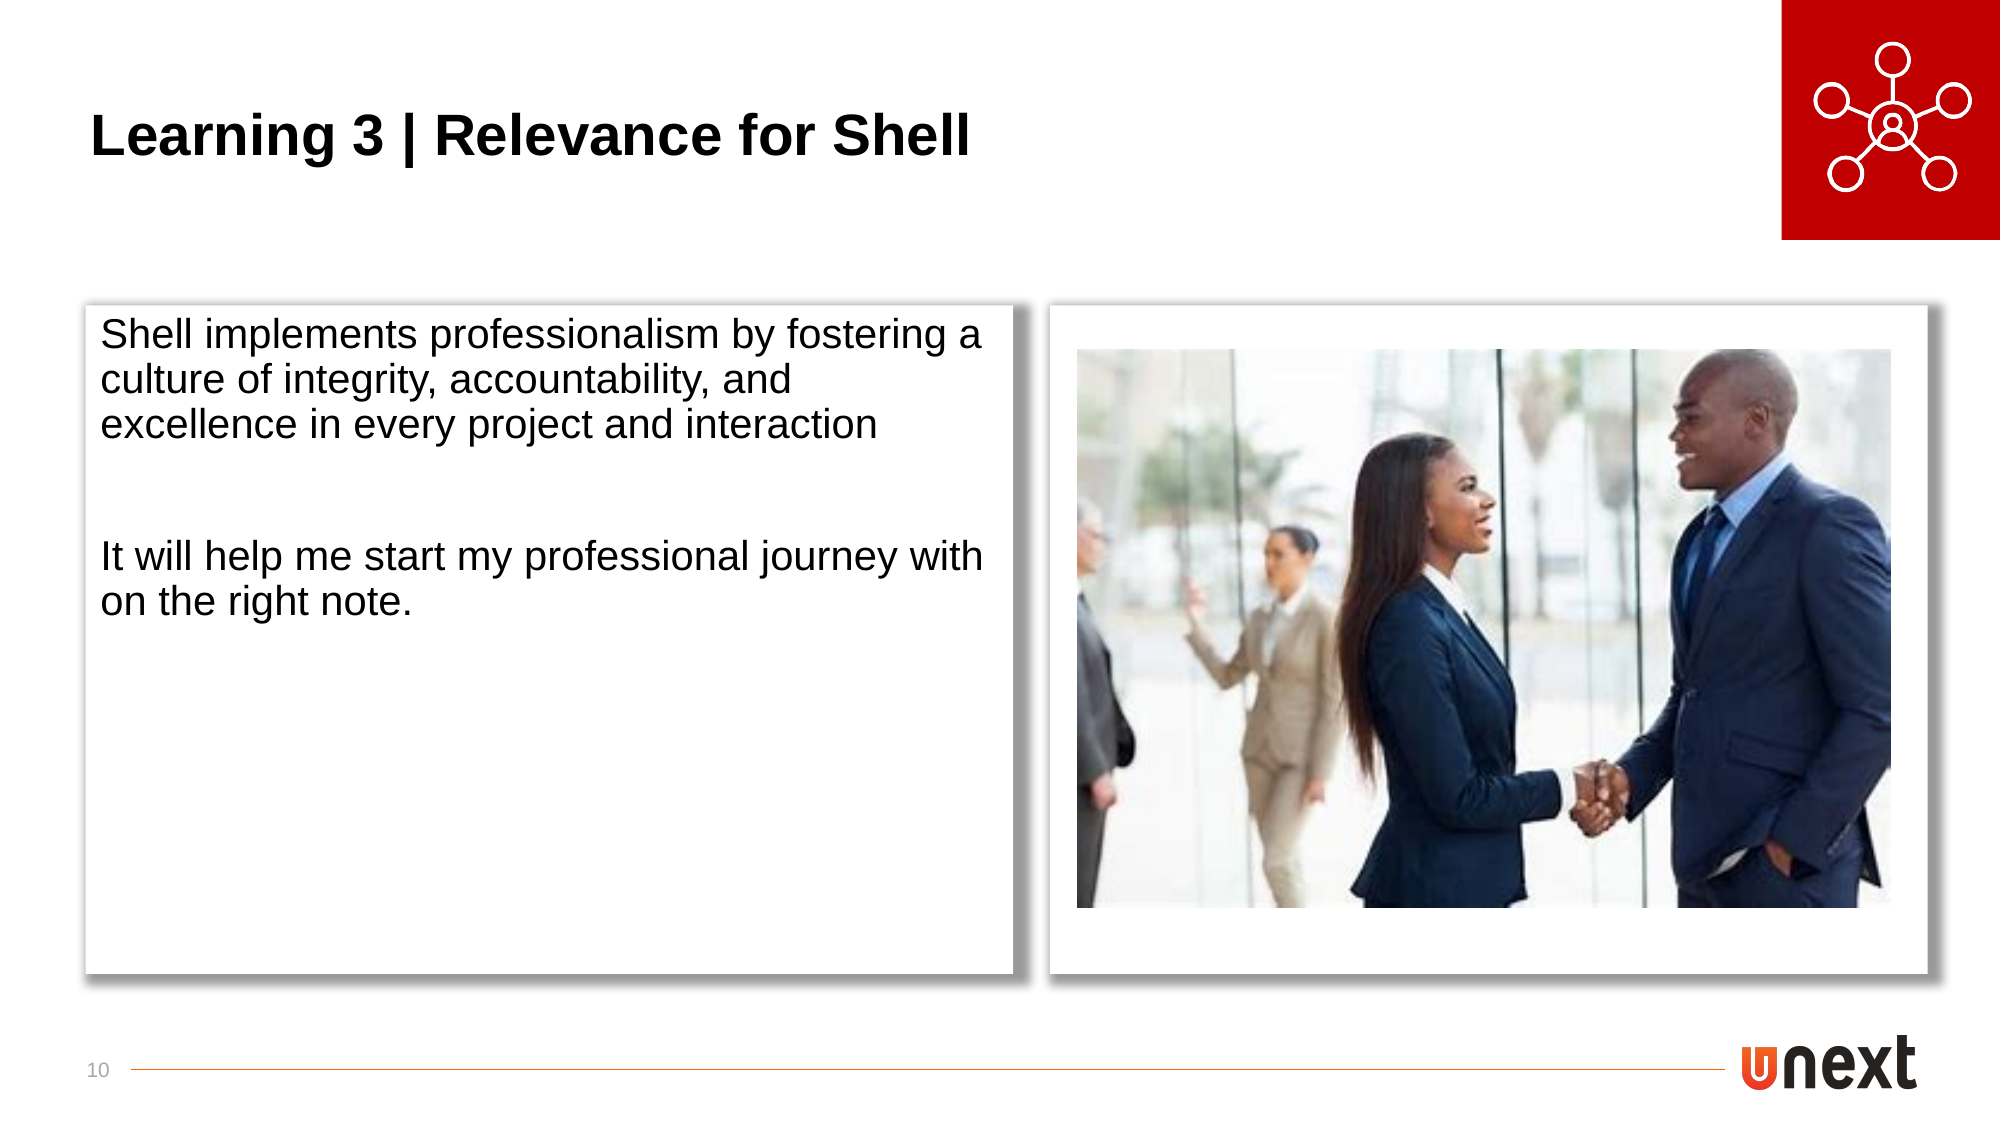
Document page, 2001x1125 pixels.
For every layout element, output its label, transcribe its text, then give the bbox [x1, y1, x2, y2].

picture [1077, 349, 1891, 908]
picture [1795, 19, 1990, 214]
text_box [1781, 0, 2000, 241]
slide_number 10 [48, 1047, 110, 1091]
text_box [1050, 305, 1928, 974]
title Learning 3 | Relevance for Shell [76, 78, 1795, 196]
picture [1742, 1035, 1917, 1090]
text_box Shell implements professionalism by fostering a culture of integrity, accountability, and excellence in every project and interaction It will help me start my professional journey with on the right note. [85, 305, 1014, 974]
